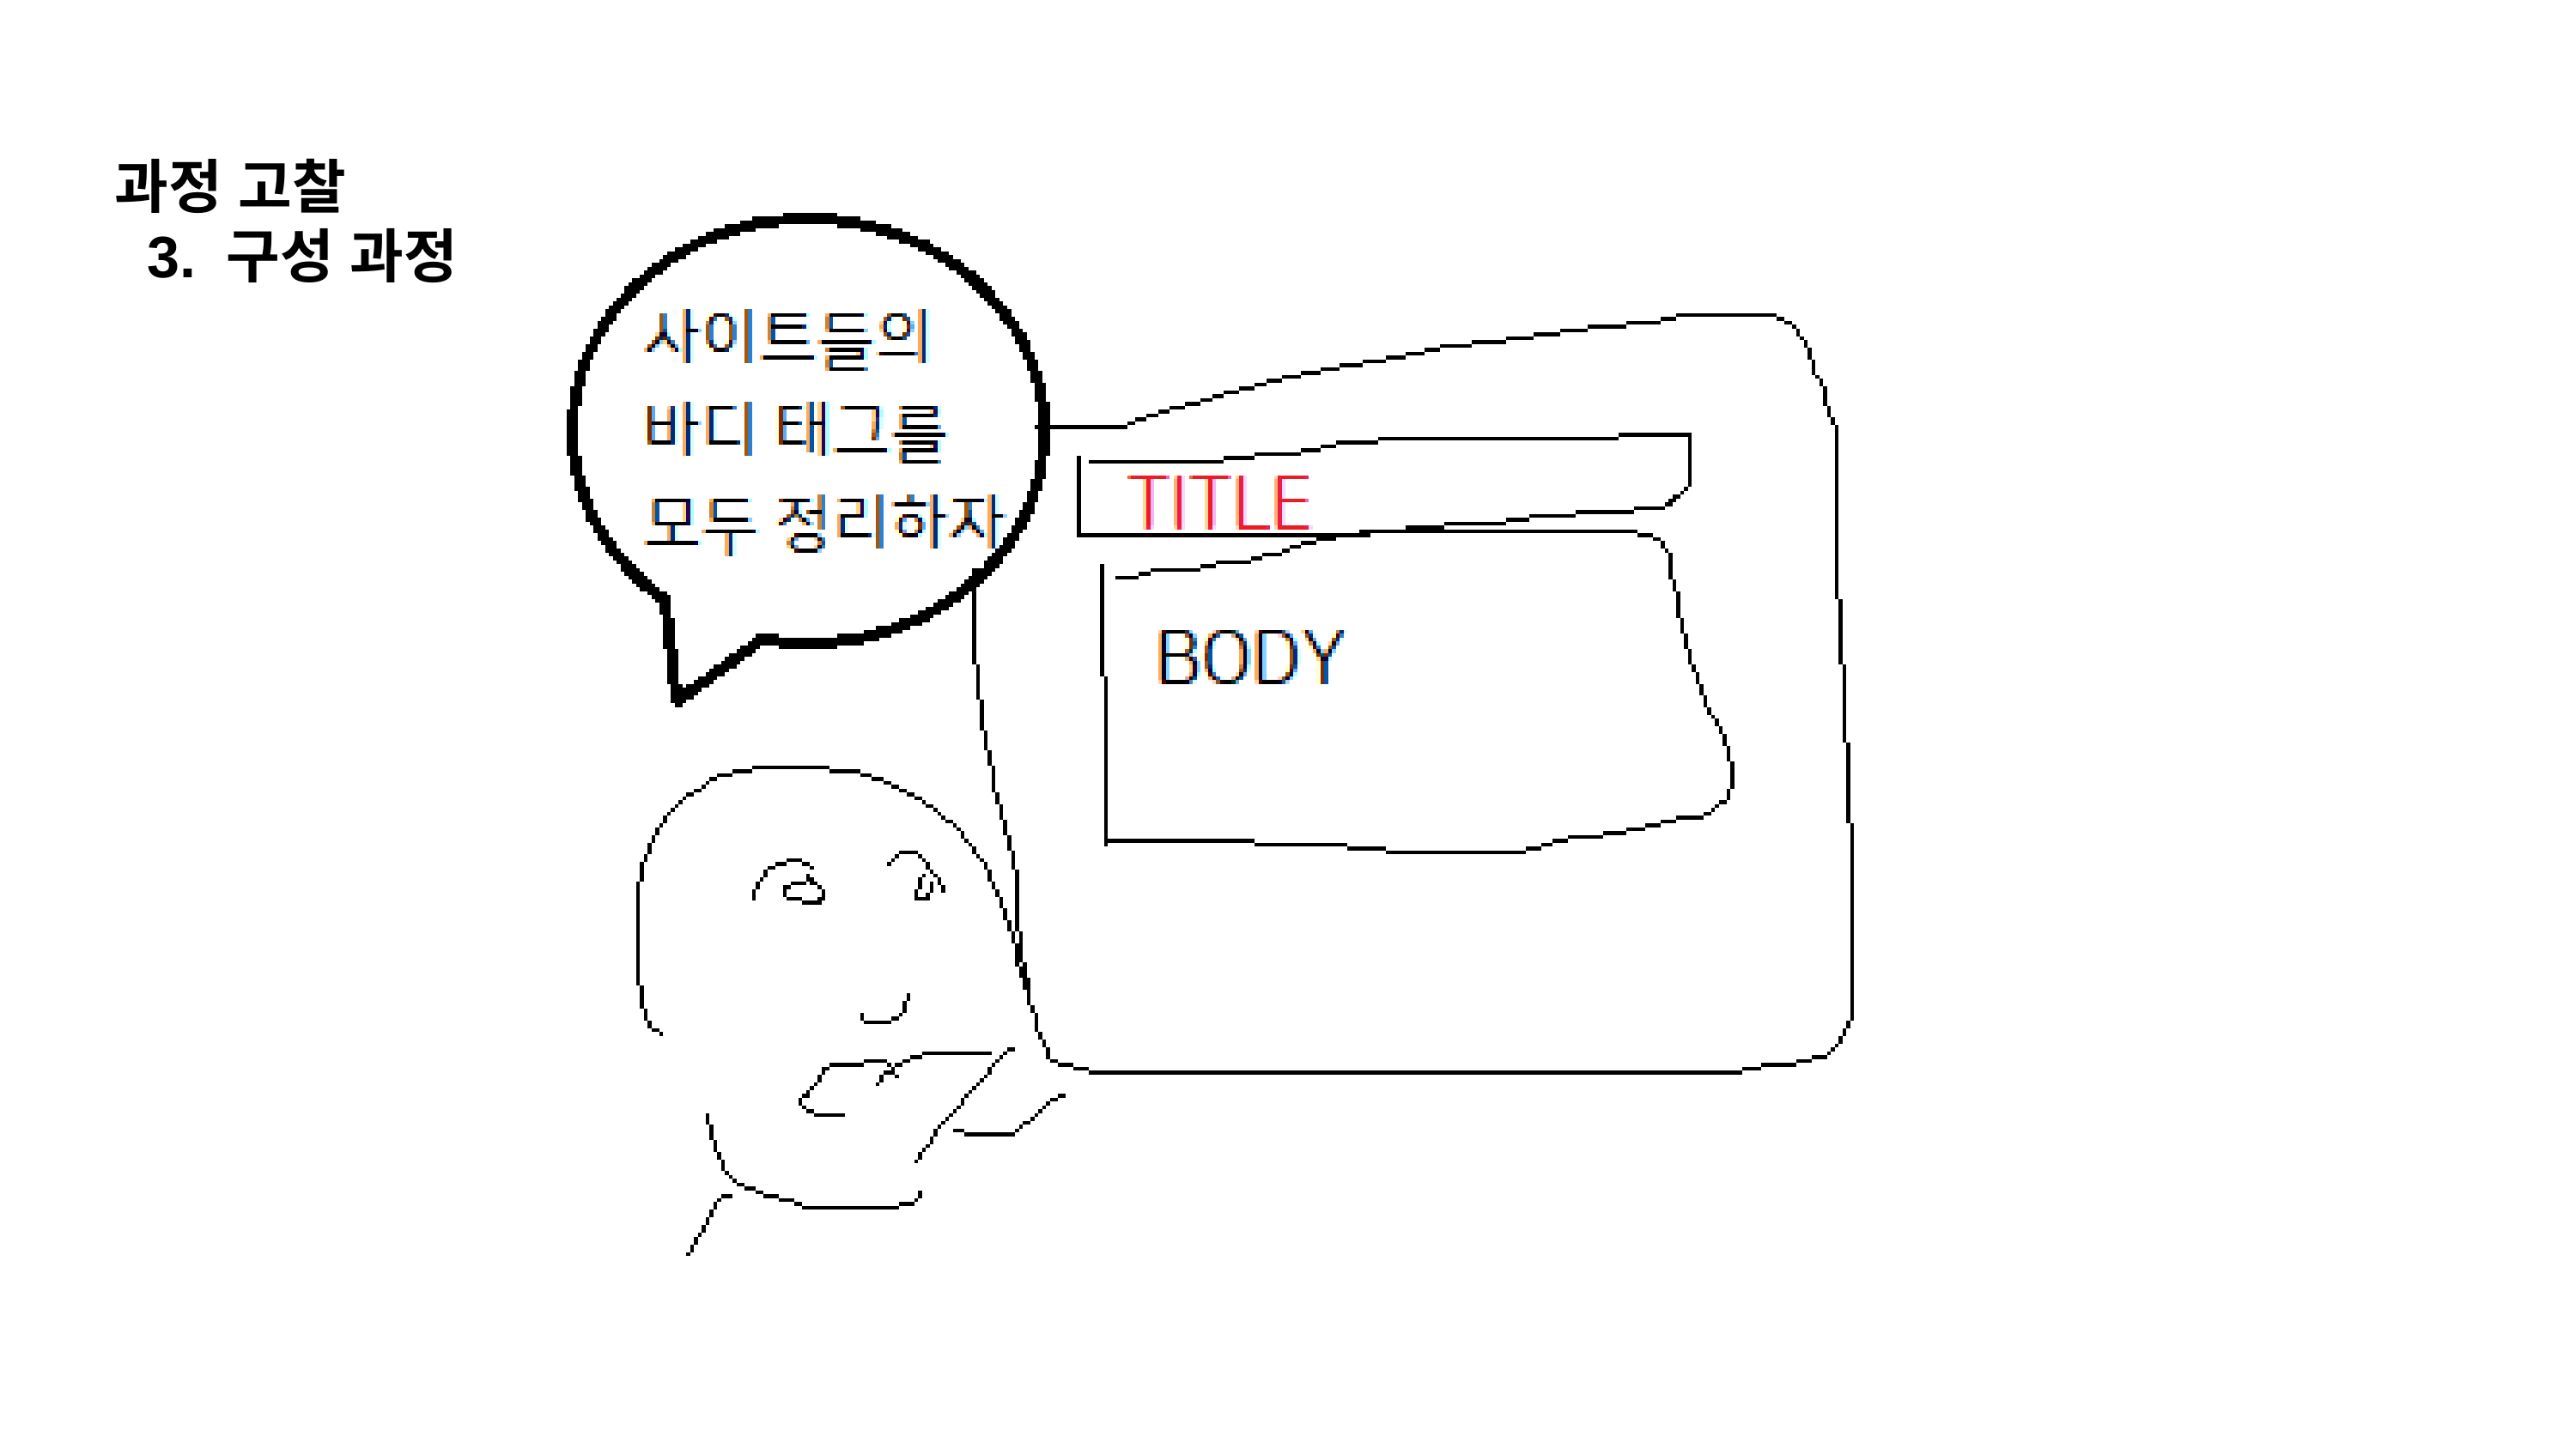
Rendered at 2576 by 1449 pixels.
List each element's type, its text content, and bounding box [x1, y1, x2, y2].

picture [551, 197, 1933, 1288]
text_box 과정 고찰 3. 구성 과정 [92, 137, 552, 301]
